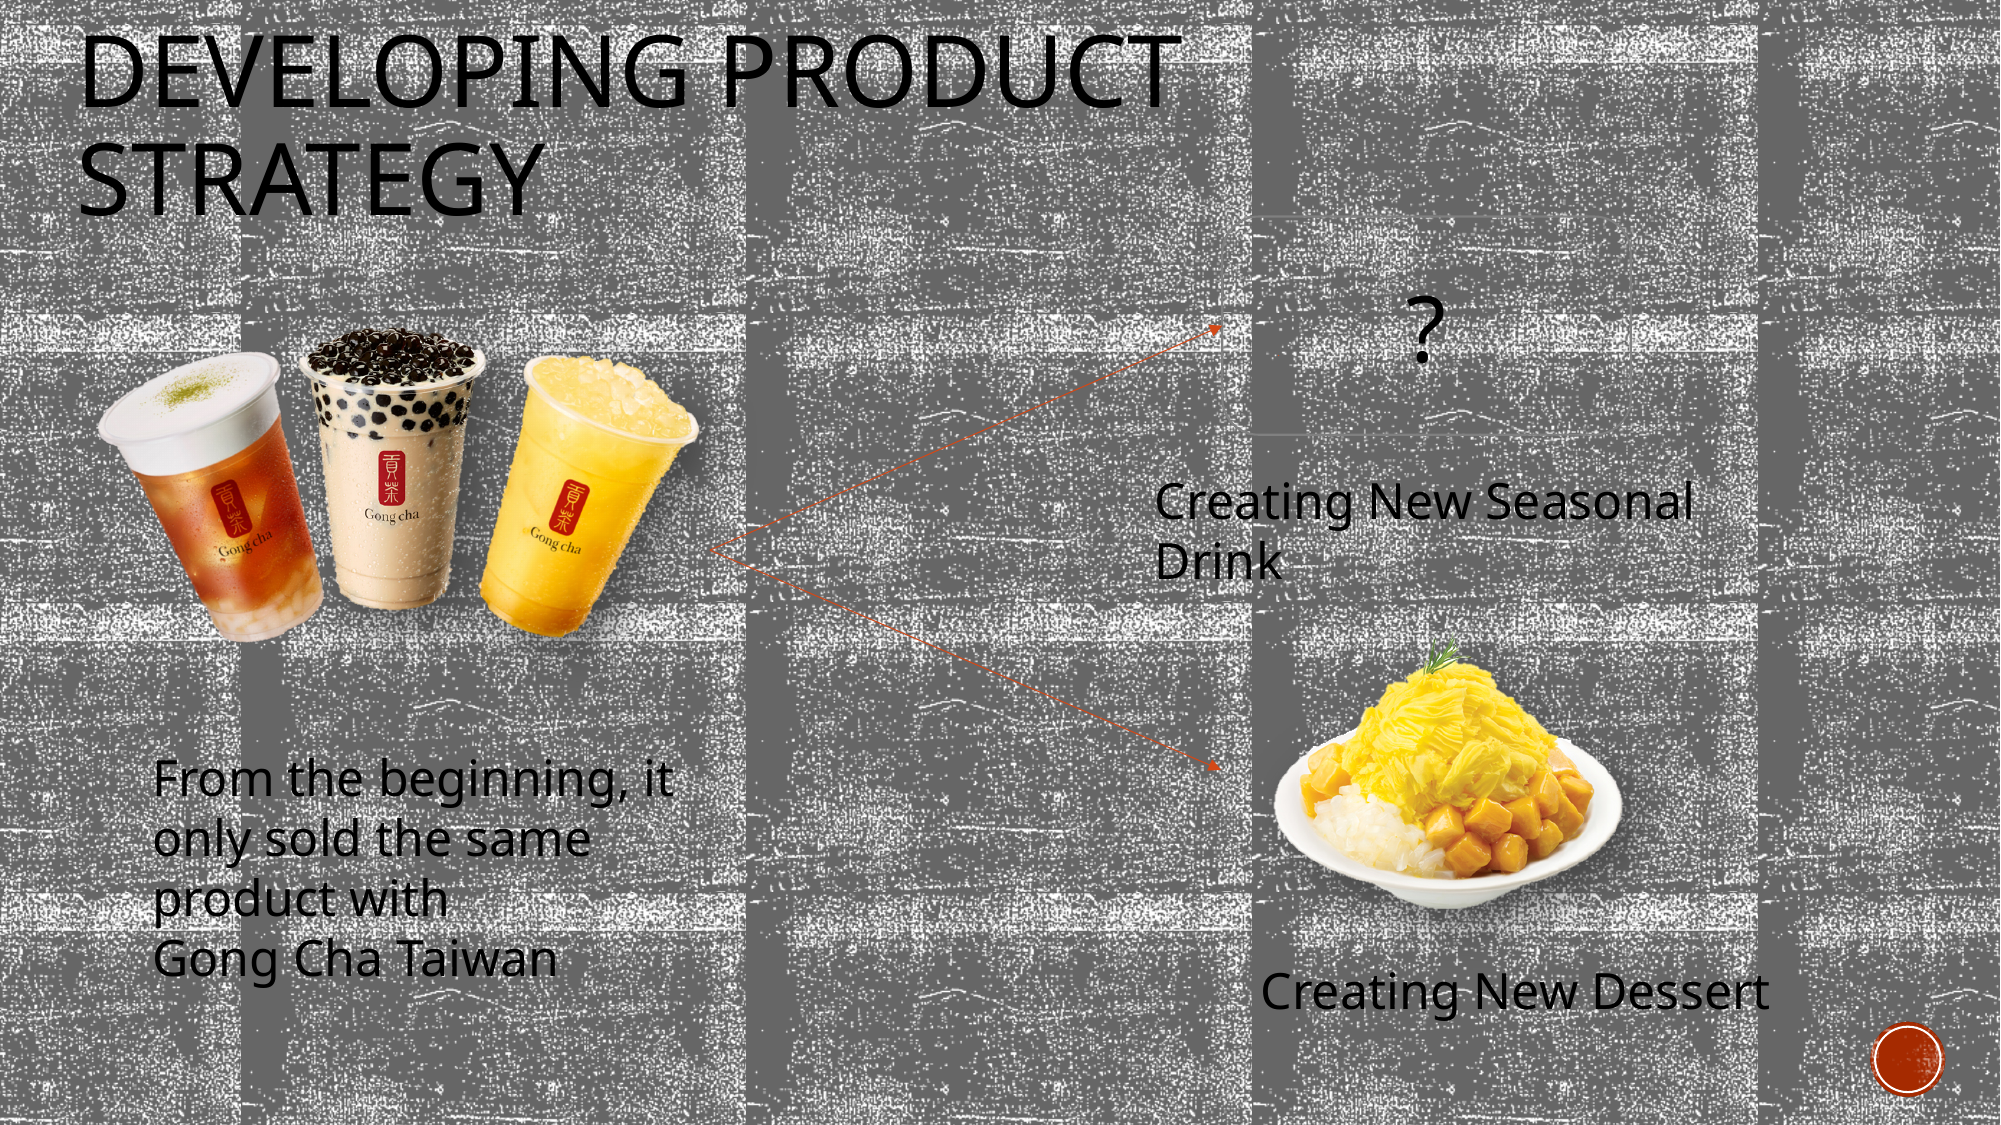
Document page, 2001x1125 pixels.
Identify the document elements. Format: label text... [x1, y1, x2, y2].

text_box Creating New Dessert [1245, 951, 1898, 1027]
title DevelopinG PRoduct Strategy [61, 0, 1289, 262]
text_box Creating New Seasonal Drink [1222, 462, 1792, 598]
text_box ? [1221, 215, 1632, 436]
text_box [1871, 1023, 1944, 1096]
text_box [711, 552, 1220, 770]
text_box From the beginning, it only sold the same product with Gong Cha Taiwan [137, 738, 789, 994]
picture [31, 283, 710, 712]
text_box [0, 0, 2000, 1125]
picture [1221, 547, 1674, 996]
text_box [713, 328, 1223, 551]
